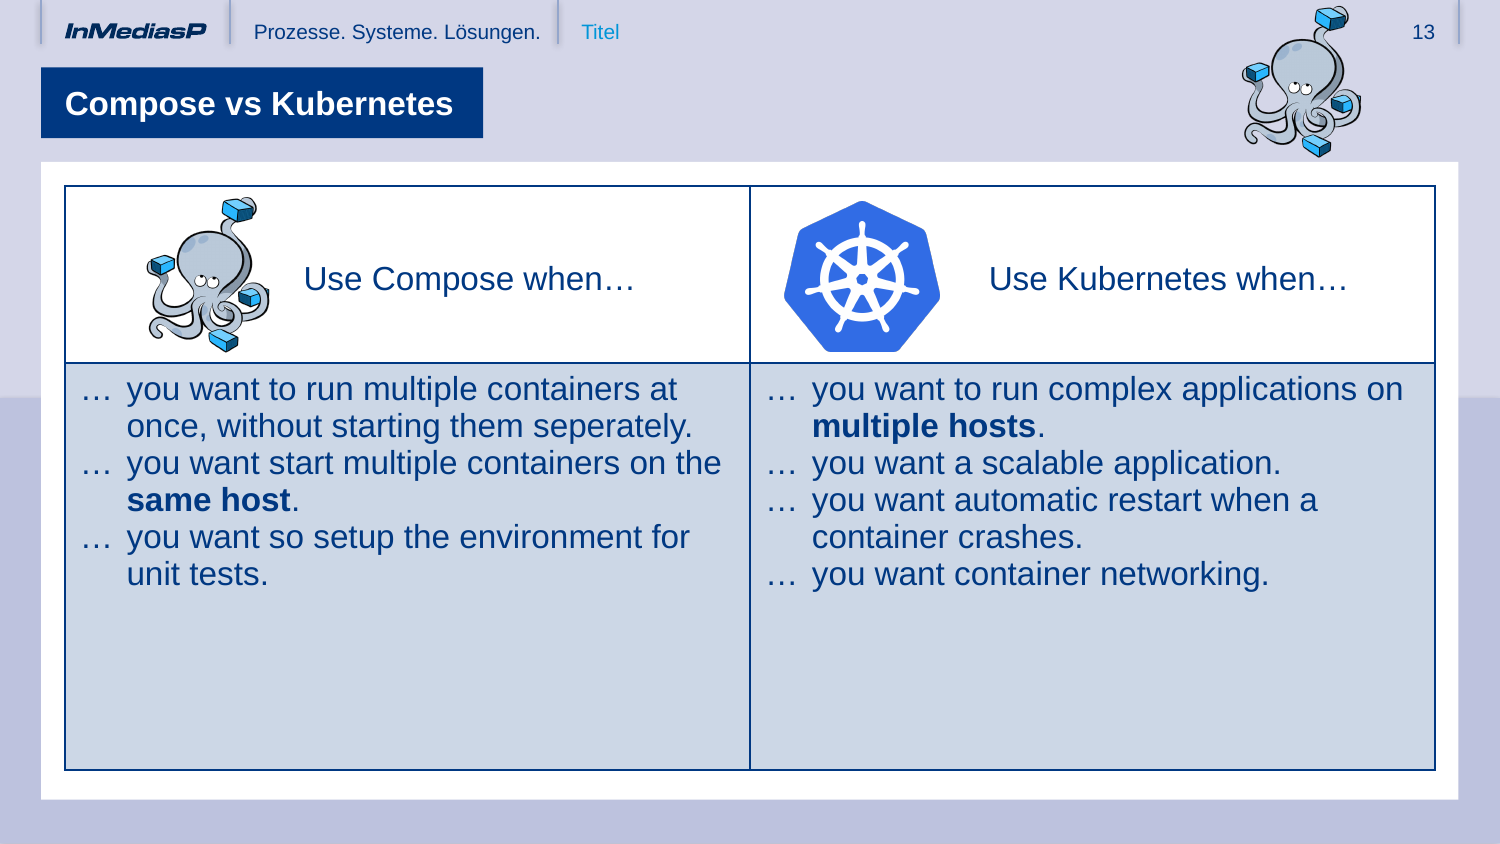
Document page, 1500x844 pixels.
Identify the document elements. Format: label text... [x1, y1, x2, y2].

picture [1222, 3, 1382, 160]
table_cell you want to run complex applications on multiple hosts. you want a scalable application. you want automatic restart when a container crashes. you want container networking. [751, 364, 1434, 769]
title Compose vs Kubernetes [40, 67, 484, 139]
table_header [751, 187, 1434, 362]
picture [126, 194, 290, 356]
table_header [66, 187, 749, 362]
table_cell you want to run multiple containers at once, without starting them seperately. you want start multiple containers on the same host. you want so setup the environment for unit tests. [66, 364, 749, 769]
text_box Use Compose when… [303, 259, 750, 297]
text_box Use Kubernetes when… [988, 259, 1436, 297]
picture [784, 201, 940, 352]
